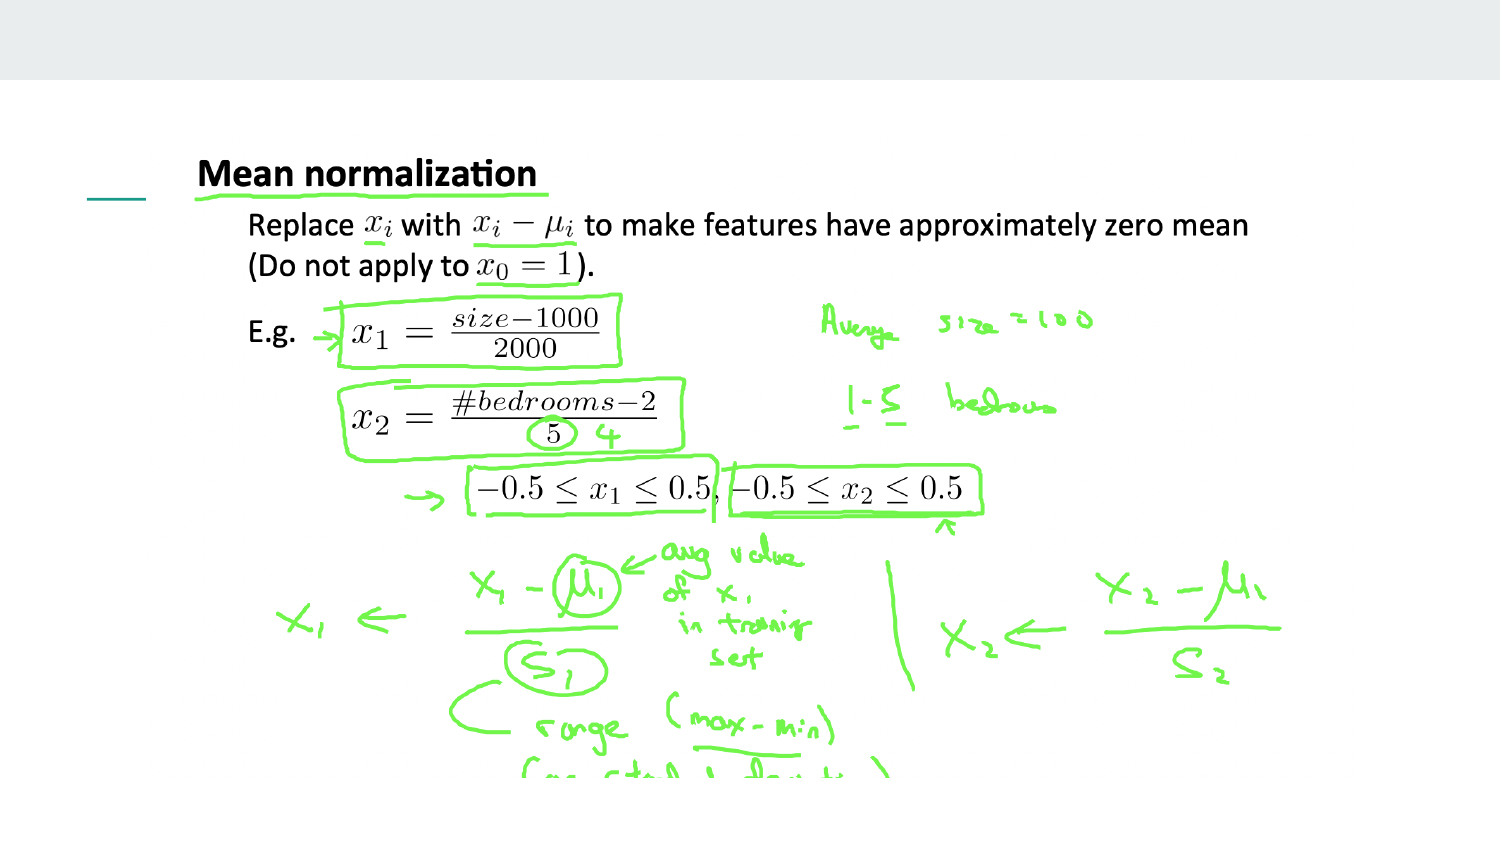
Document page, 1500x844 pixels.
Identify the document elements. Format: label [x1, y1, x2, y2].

picture [145, 130, 1354, 778]
